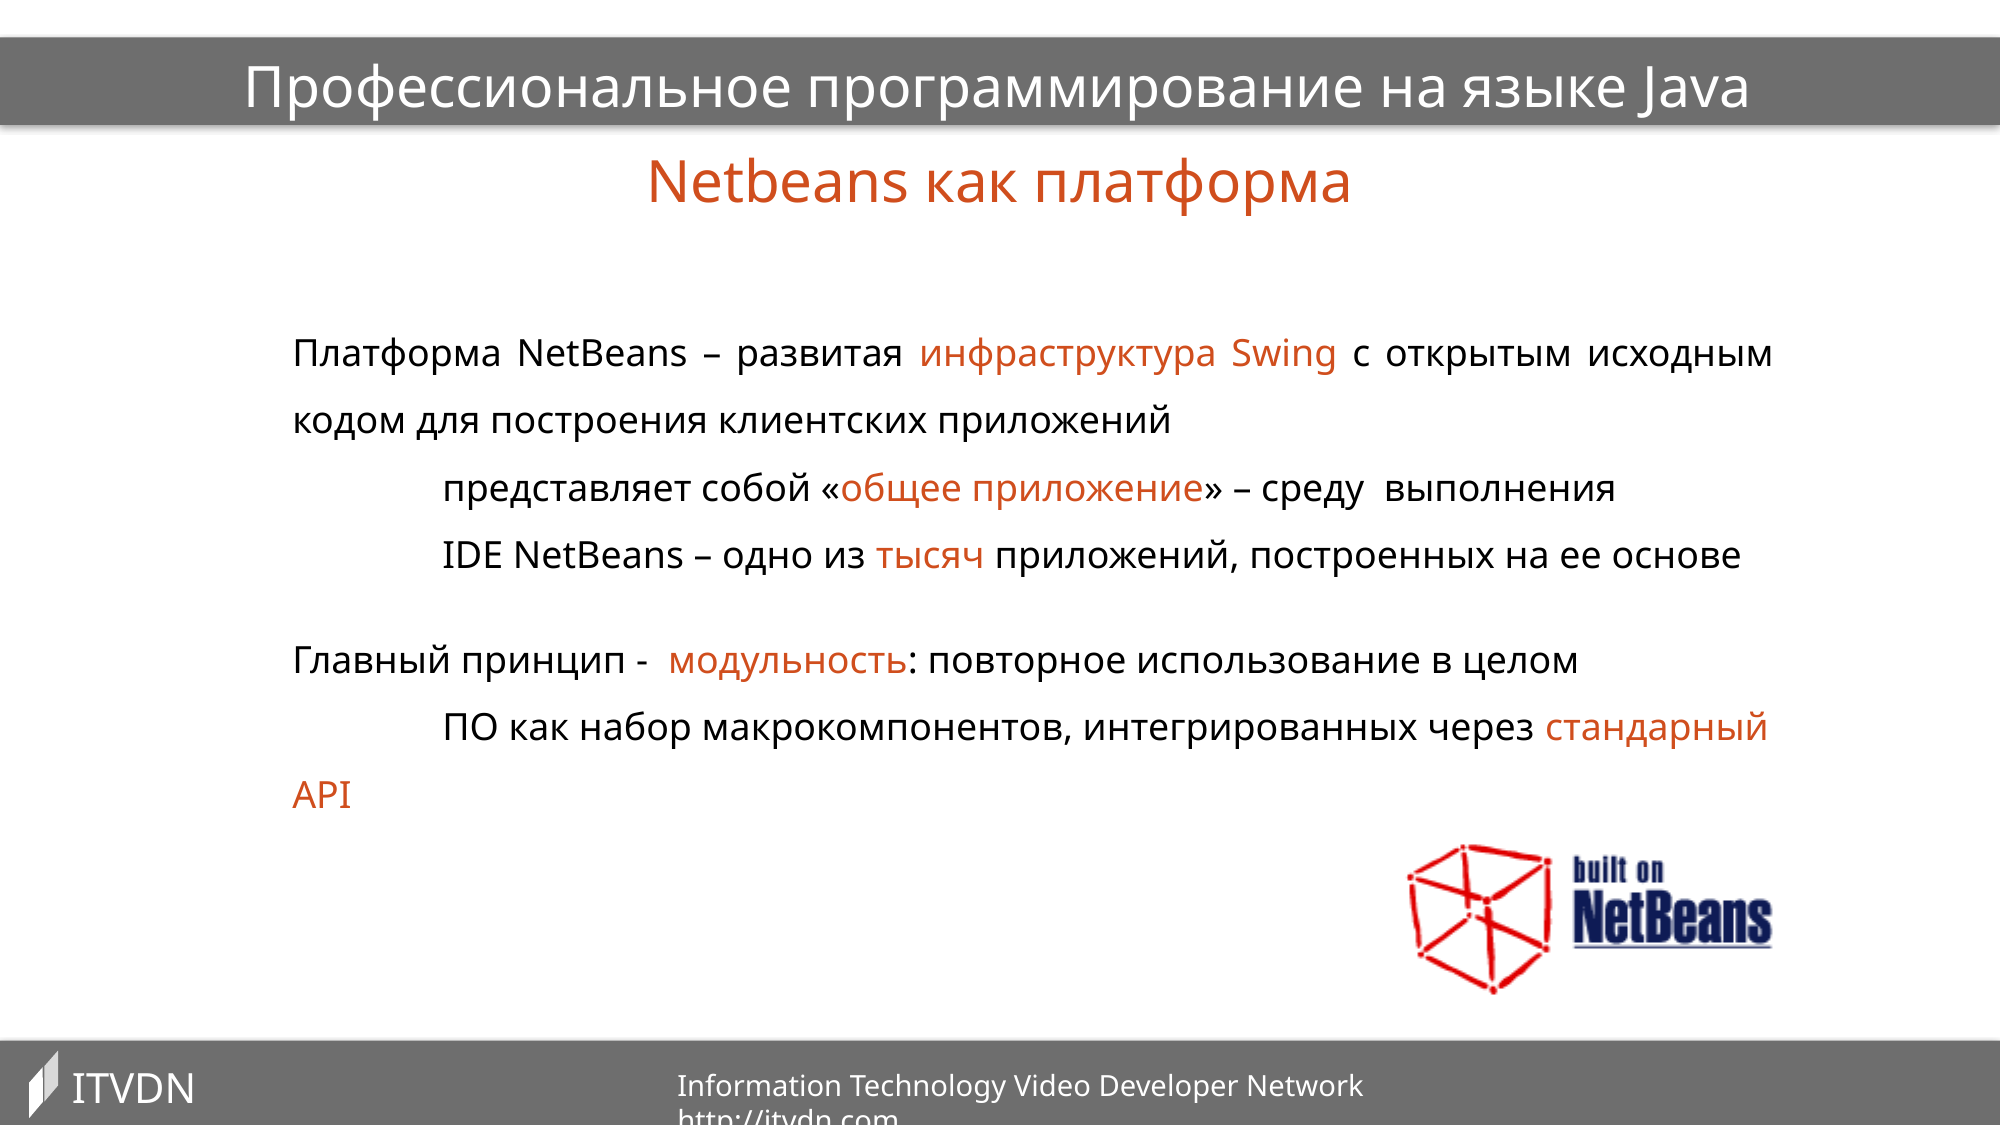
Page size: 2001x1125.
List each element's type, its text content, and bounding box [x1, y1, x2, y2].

text_box [0, 1037, 2000, 1125]
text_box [28, 1050, 59, 1119]
text_box ITVDN [62, 1054, 212, 1120]
text_box [0, 34, 2000, 128]
text_box Information Technology Video Developer Network http://itvdn.com [662, 1059, 1963, 1125]
text_box Профессиональное программирование на языке Java [207, 37, 1788, 132]
text_box Netbeans как платформа [324, 138, 1675, 225]
text_box Платформа NetBeans – развитая инфраструктура Swing с открытым исходным кодом для построения клиентских приложений представляет собой «общее приложение» – среду выполнения IDE NetBeans – одно из тысяч приложений, построенных на ее основе Главный принцип - модульность: повторное использование в целом ПО как набор макрокомпонентов, интегрированных через стандарный API [277, 298, 1789, 1026]
picture [1399, 835, 1789, 1001]
